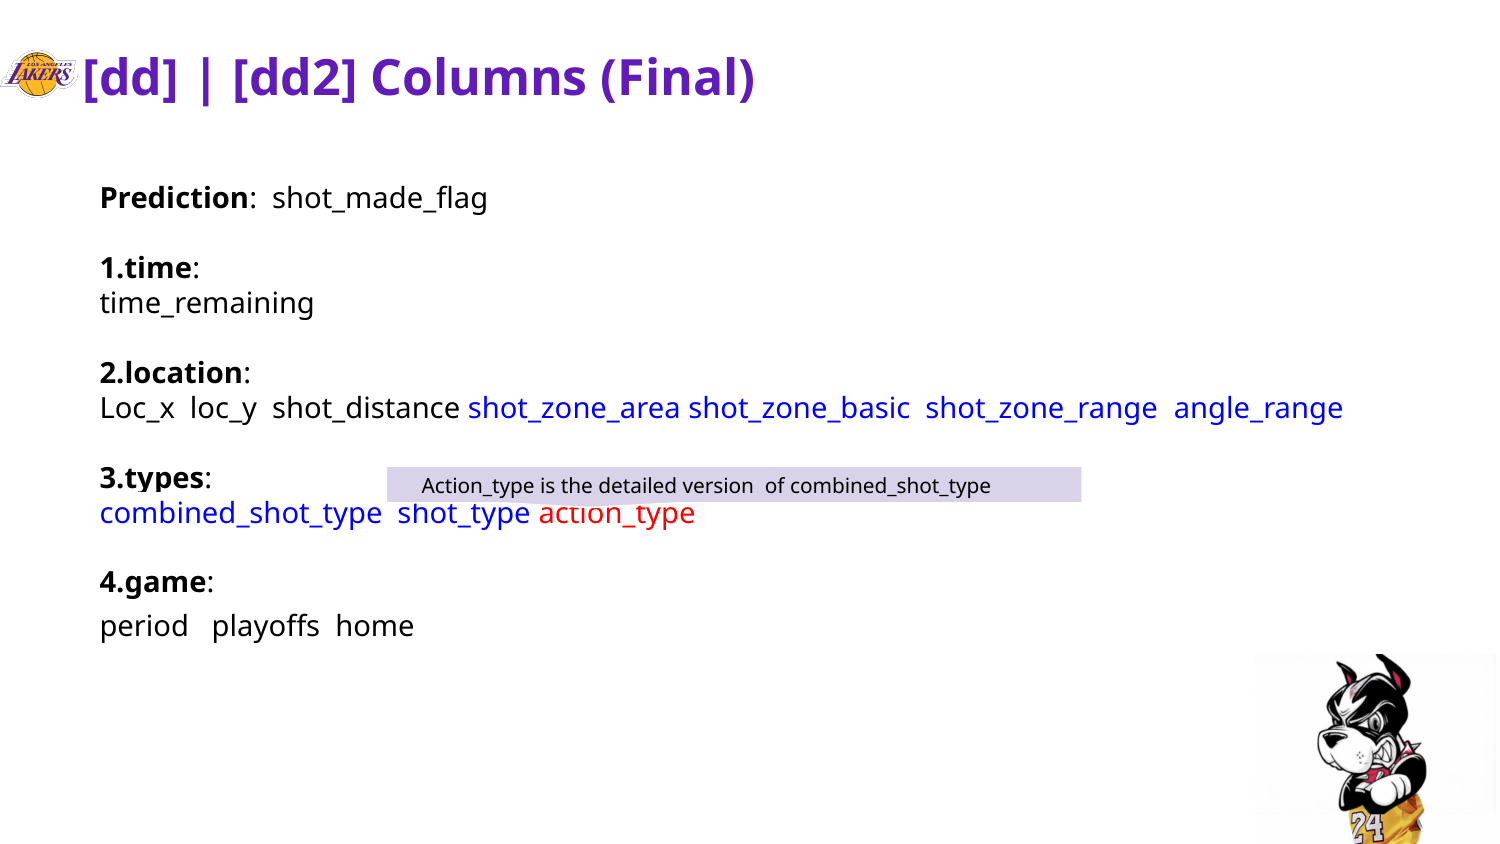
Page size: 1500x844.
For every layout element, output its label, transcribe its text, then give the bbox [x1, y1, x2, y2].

text_box [386, 466, 406, 503]
list Prediction: shot_made_flag 1.time: time_remaining 2.location: Loc_x loc_y shot_distance shot_zone_area shot_zone_basic shot_zone_range angle_range 3.types: combined_shot_type shot_type action_type 4.game: period playoffs home [84, 164, 1385, 690]
picture [1254, 654, 1500, 844]
picture [0, 49, 78, 99]
title [dd] | [dd2] Columns (Final) [67, 30, 1466, 133]
text_box Action_type is the detailed version of combined_shot_type [406, 457, 1140, 528]
